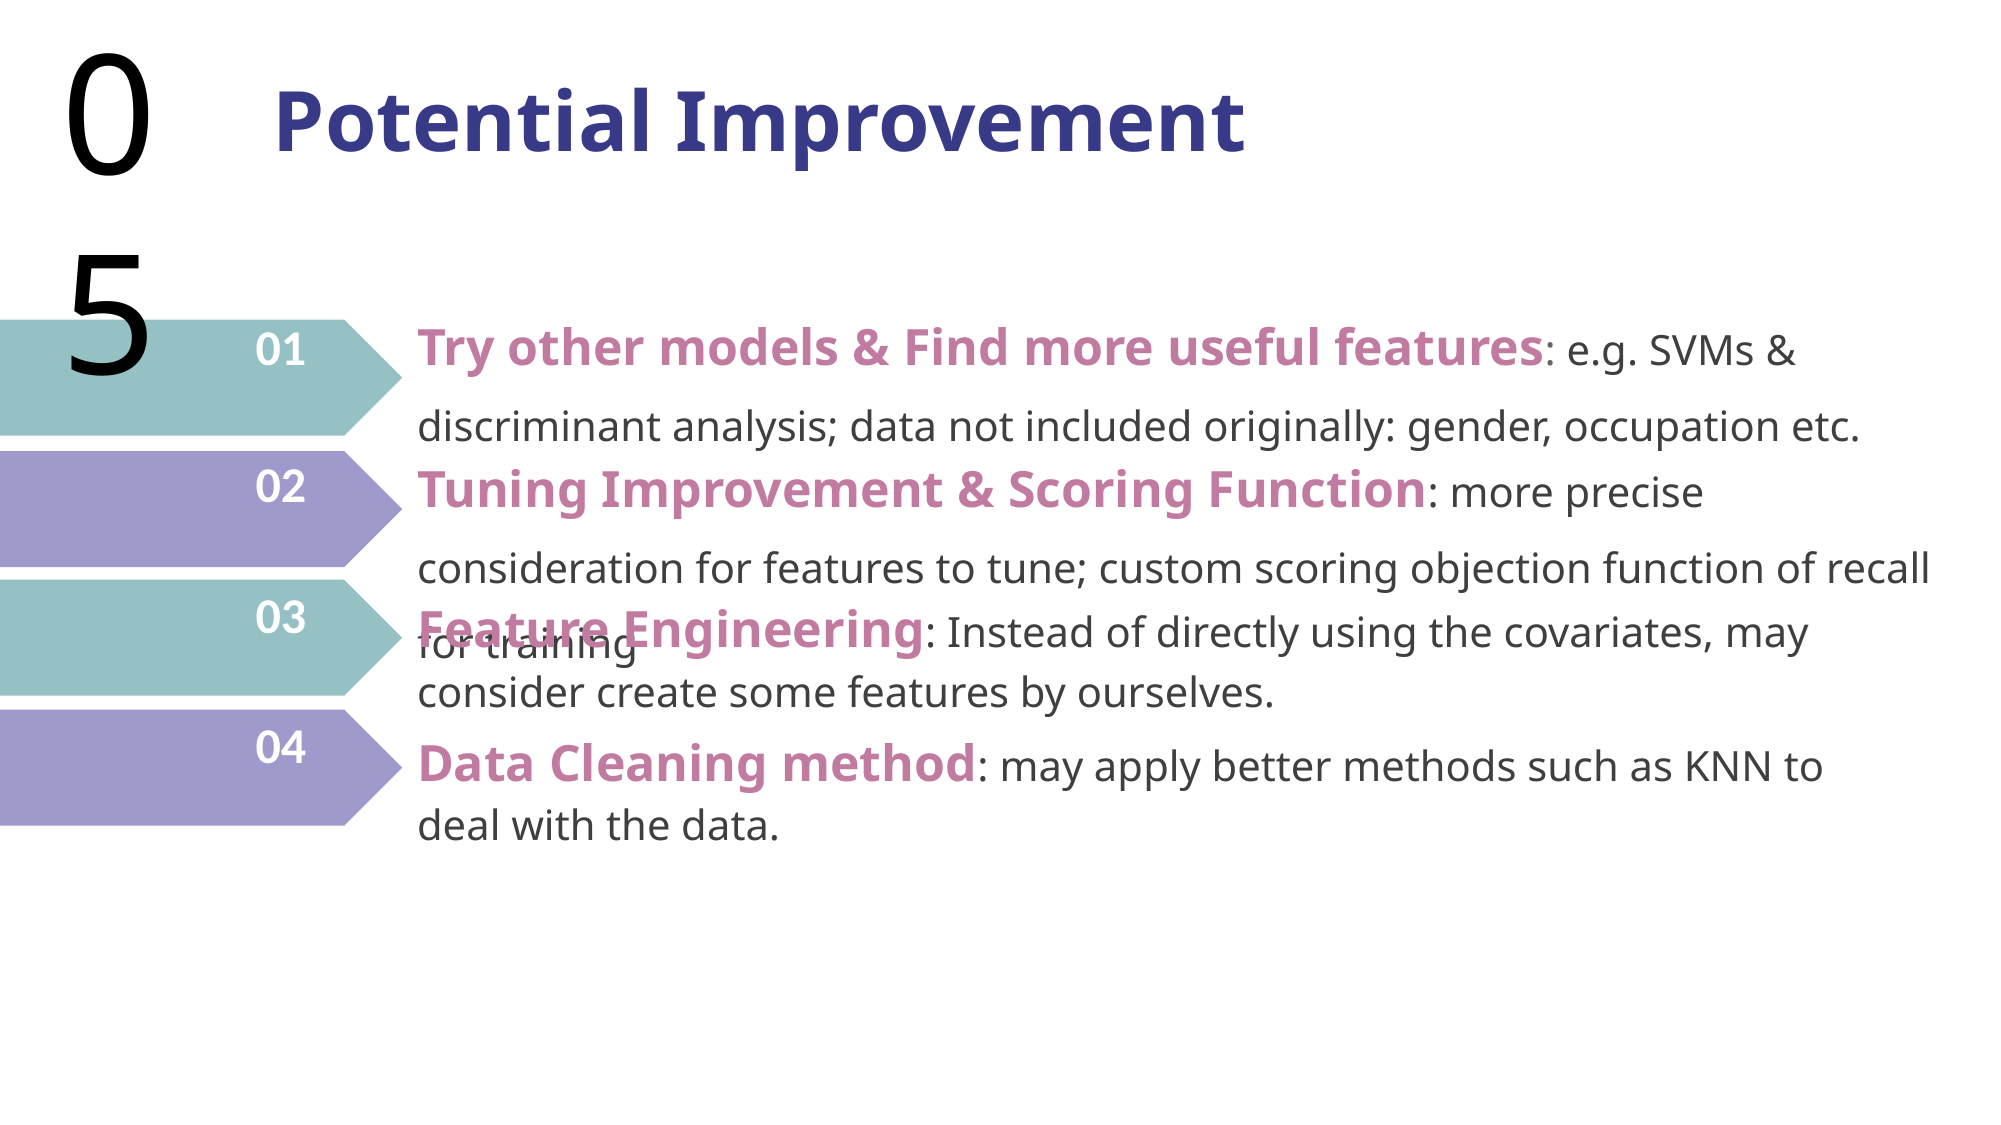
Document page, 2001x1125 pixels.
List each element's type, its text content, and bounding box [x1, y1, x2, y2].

text_box 03 [240, 575, 322, 652]
text_box [0, 709, 402, 826]
text_box 02 [240, 444, 322, 521]
text_box 04 [240, 706, 322, 782]
text_box [0, 451, 402, 568]
text_box Data Cleaning method: may apply better methods such as KNN to deal with the data. [402, 714, 1905, 820]
text_box [0, 319, 402, 436]
text_box Potential Improvement [257, 61, 1849, 167]
text_box Feature Engineering: Instead of directly using the covariates, may consider create some features by ourselves. [402, 581, 1963, 687]
text_box [0, 579, 402, 696]
text_box Tuning Improvement & Scoring Function: more precise consideration for features to tune; custom scoring objection function of recall for training [402, 419, 1977, 590]
text_box 05 [46, 0, 258, 167]
text_box 01 [240, 307, 322, 383]
text_box Try other models & Find more useful features: e.g. SVMs & discriminant analysis; data not included originally: gender, occupation etc. [402, 277, 1963, 419]
